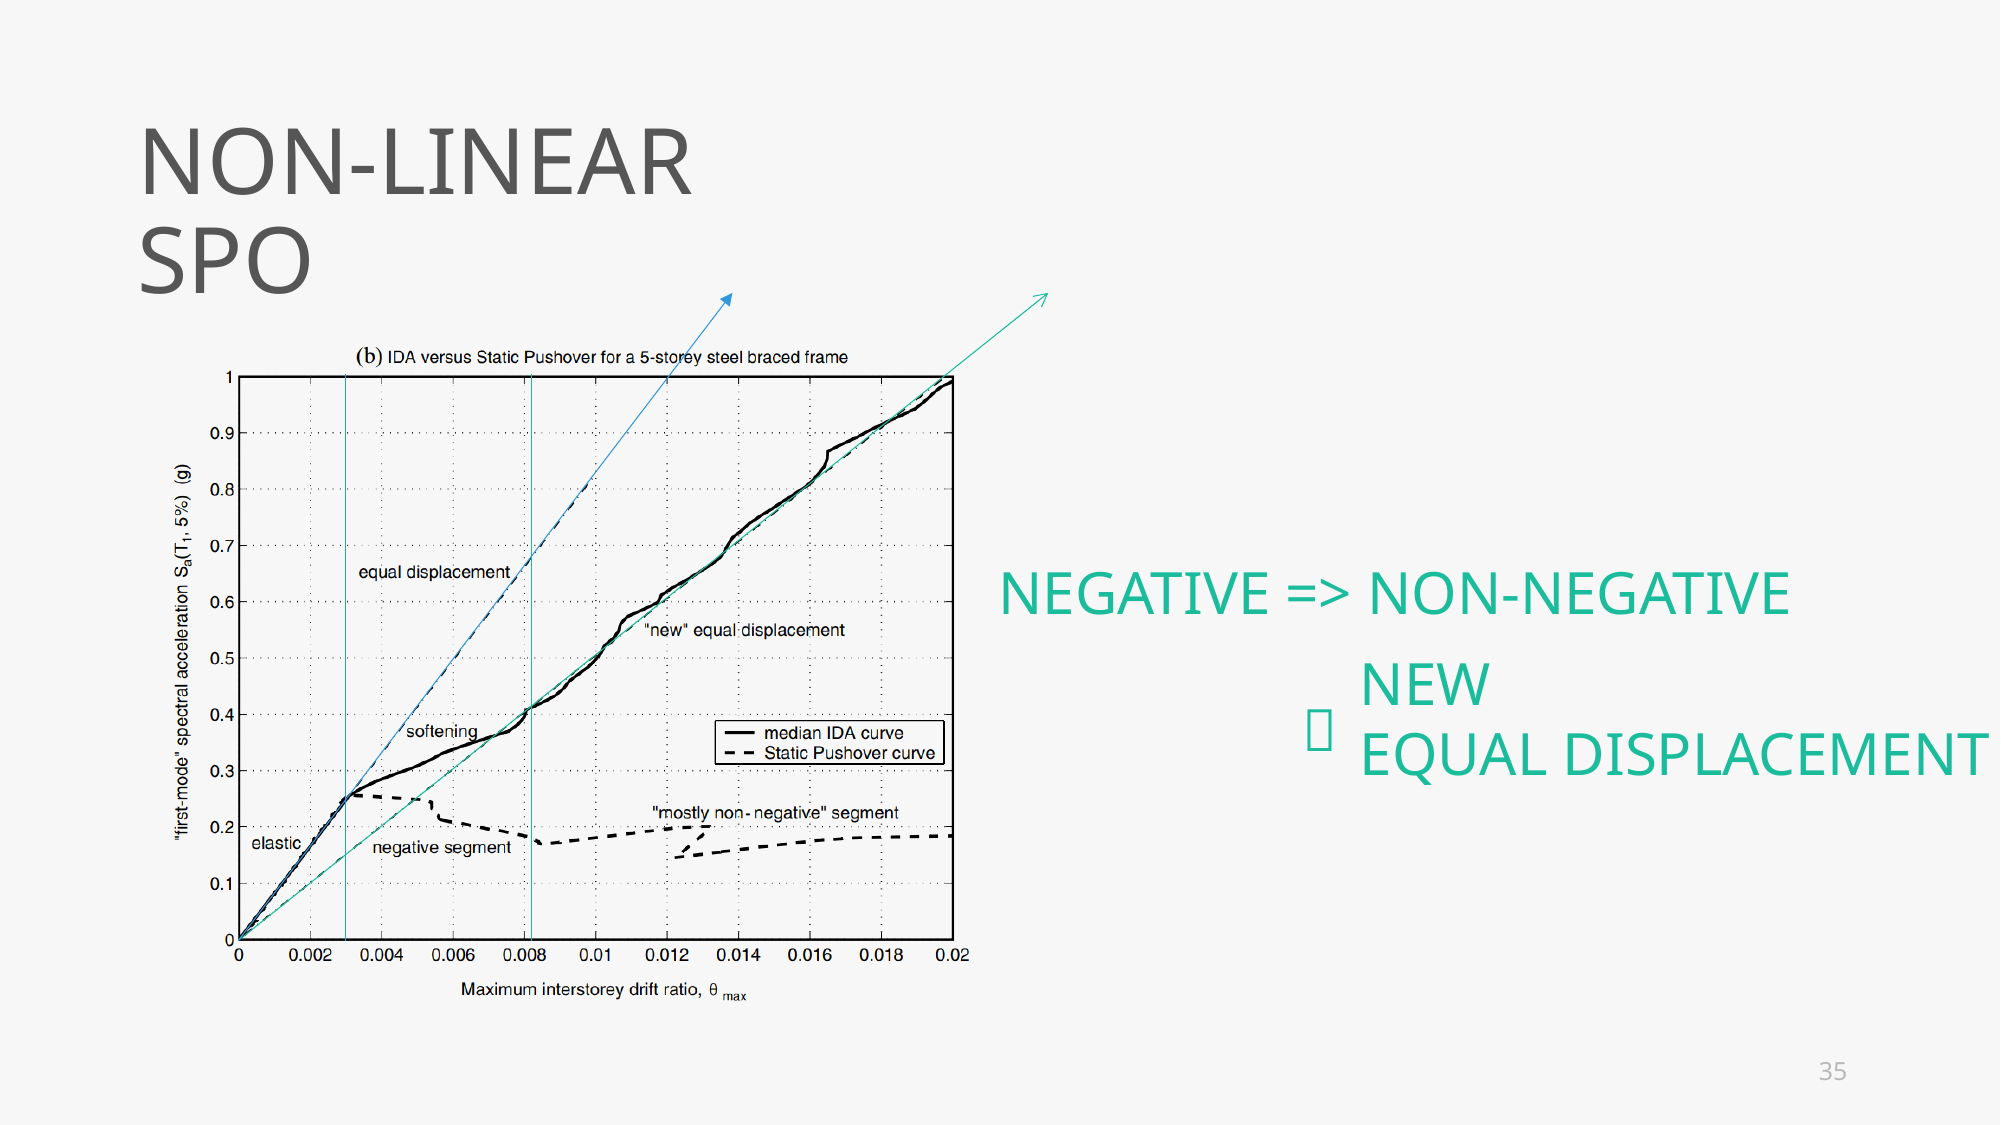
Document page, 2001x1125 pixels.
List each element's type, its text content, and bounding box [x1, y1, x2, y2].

picture [137, 314, 1001, 1013]
slide_number 35 [1412, 1042, 1863, 1103]
text_box  [1302, 671, 1345, 771]
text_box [733, 292, 1049, 941]
text_box NEW EQUAL DISPLACEMENT [1345, 639, 2000, 795]
list NON-LINEAR SPO [137, 108, 873, 224]
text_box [238, 292, 733, 941]
text_box NEGATIVE => NON-NEGATIVE [1049, 549, 1808, 634]
